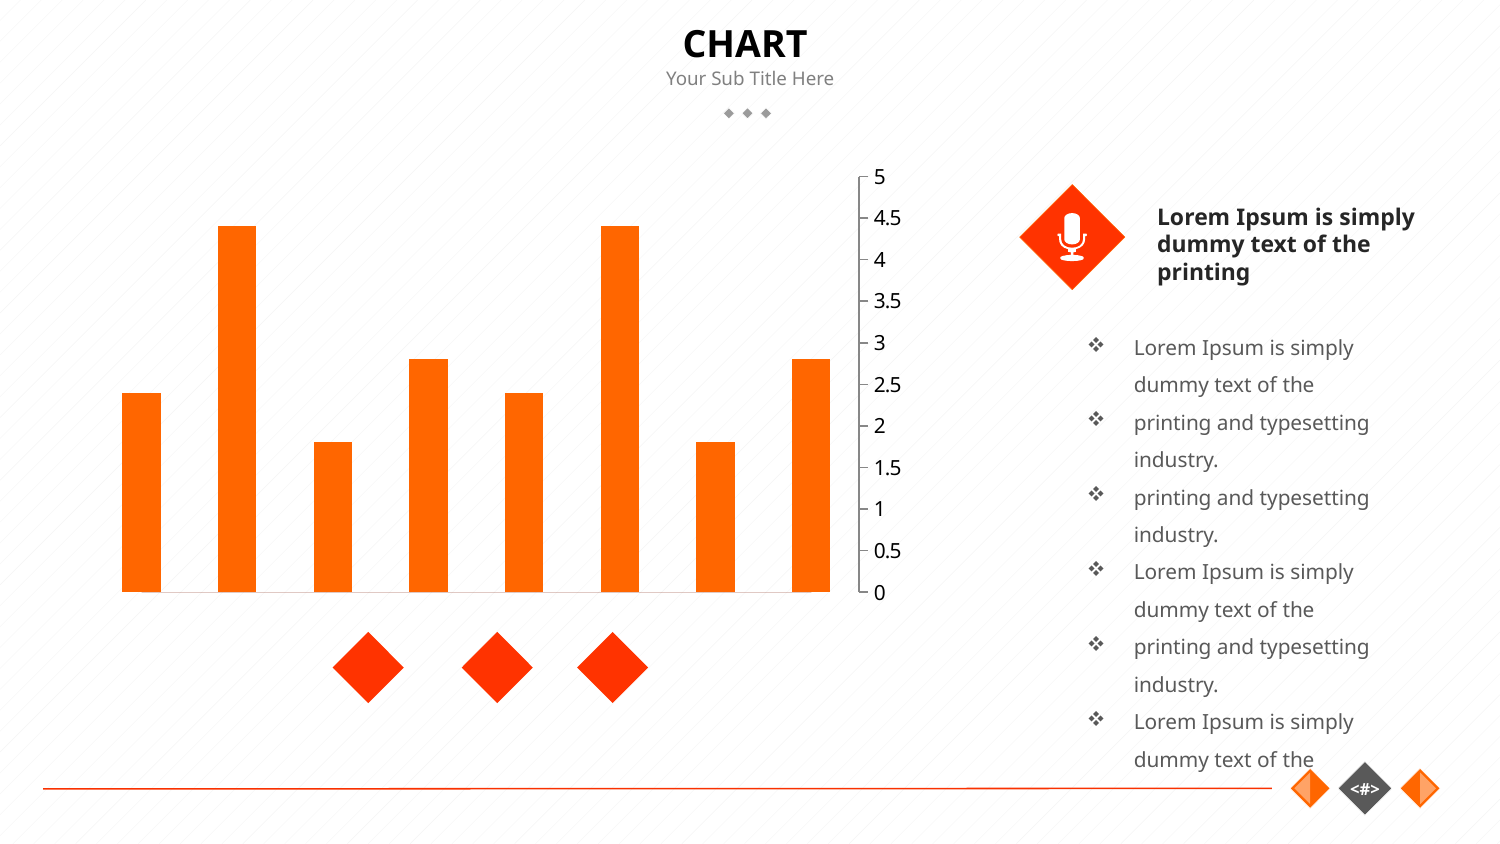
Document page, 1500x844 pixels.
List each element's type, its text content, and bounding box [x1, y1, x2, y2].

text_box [1034, 199, 1110, 275]
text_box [342, 642, 638, 693]
text_box Lorem Ipsum is simply dummy text of the printing [1142, 195, 1448, 293]
slide_number 29 [1333, 779, 1397, 808]
chart [76, 152, 918, 616]
text_box Lorem Ipsum is simply dummy text of the printing and typesetting industry. printing and typesetting industry. Lorem Ipsum is simply dummy text of the printing and typesetting industry. Lorem Ipsum is simply dummy text of the [1072, 314, 1448, 779]
title CHART [112, 0, 1388, 85]
